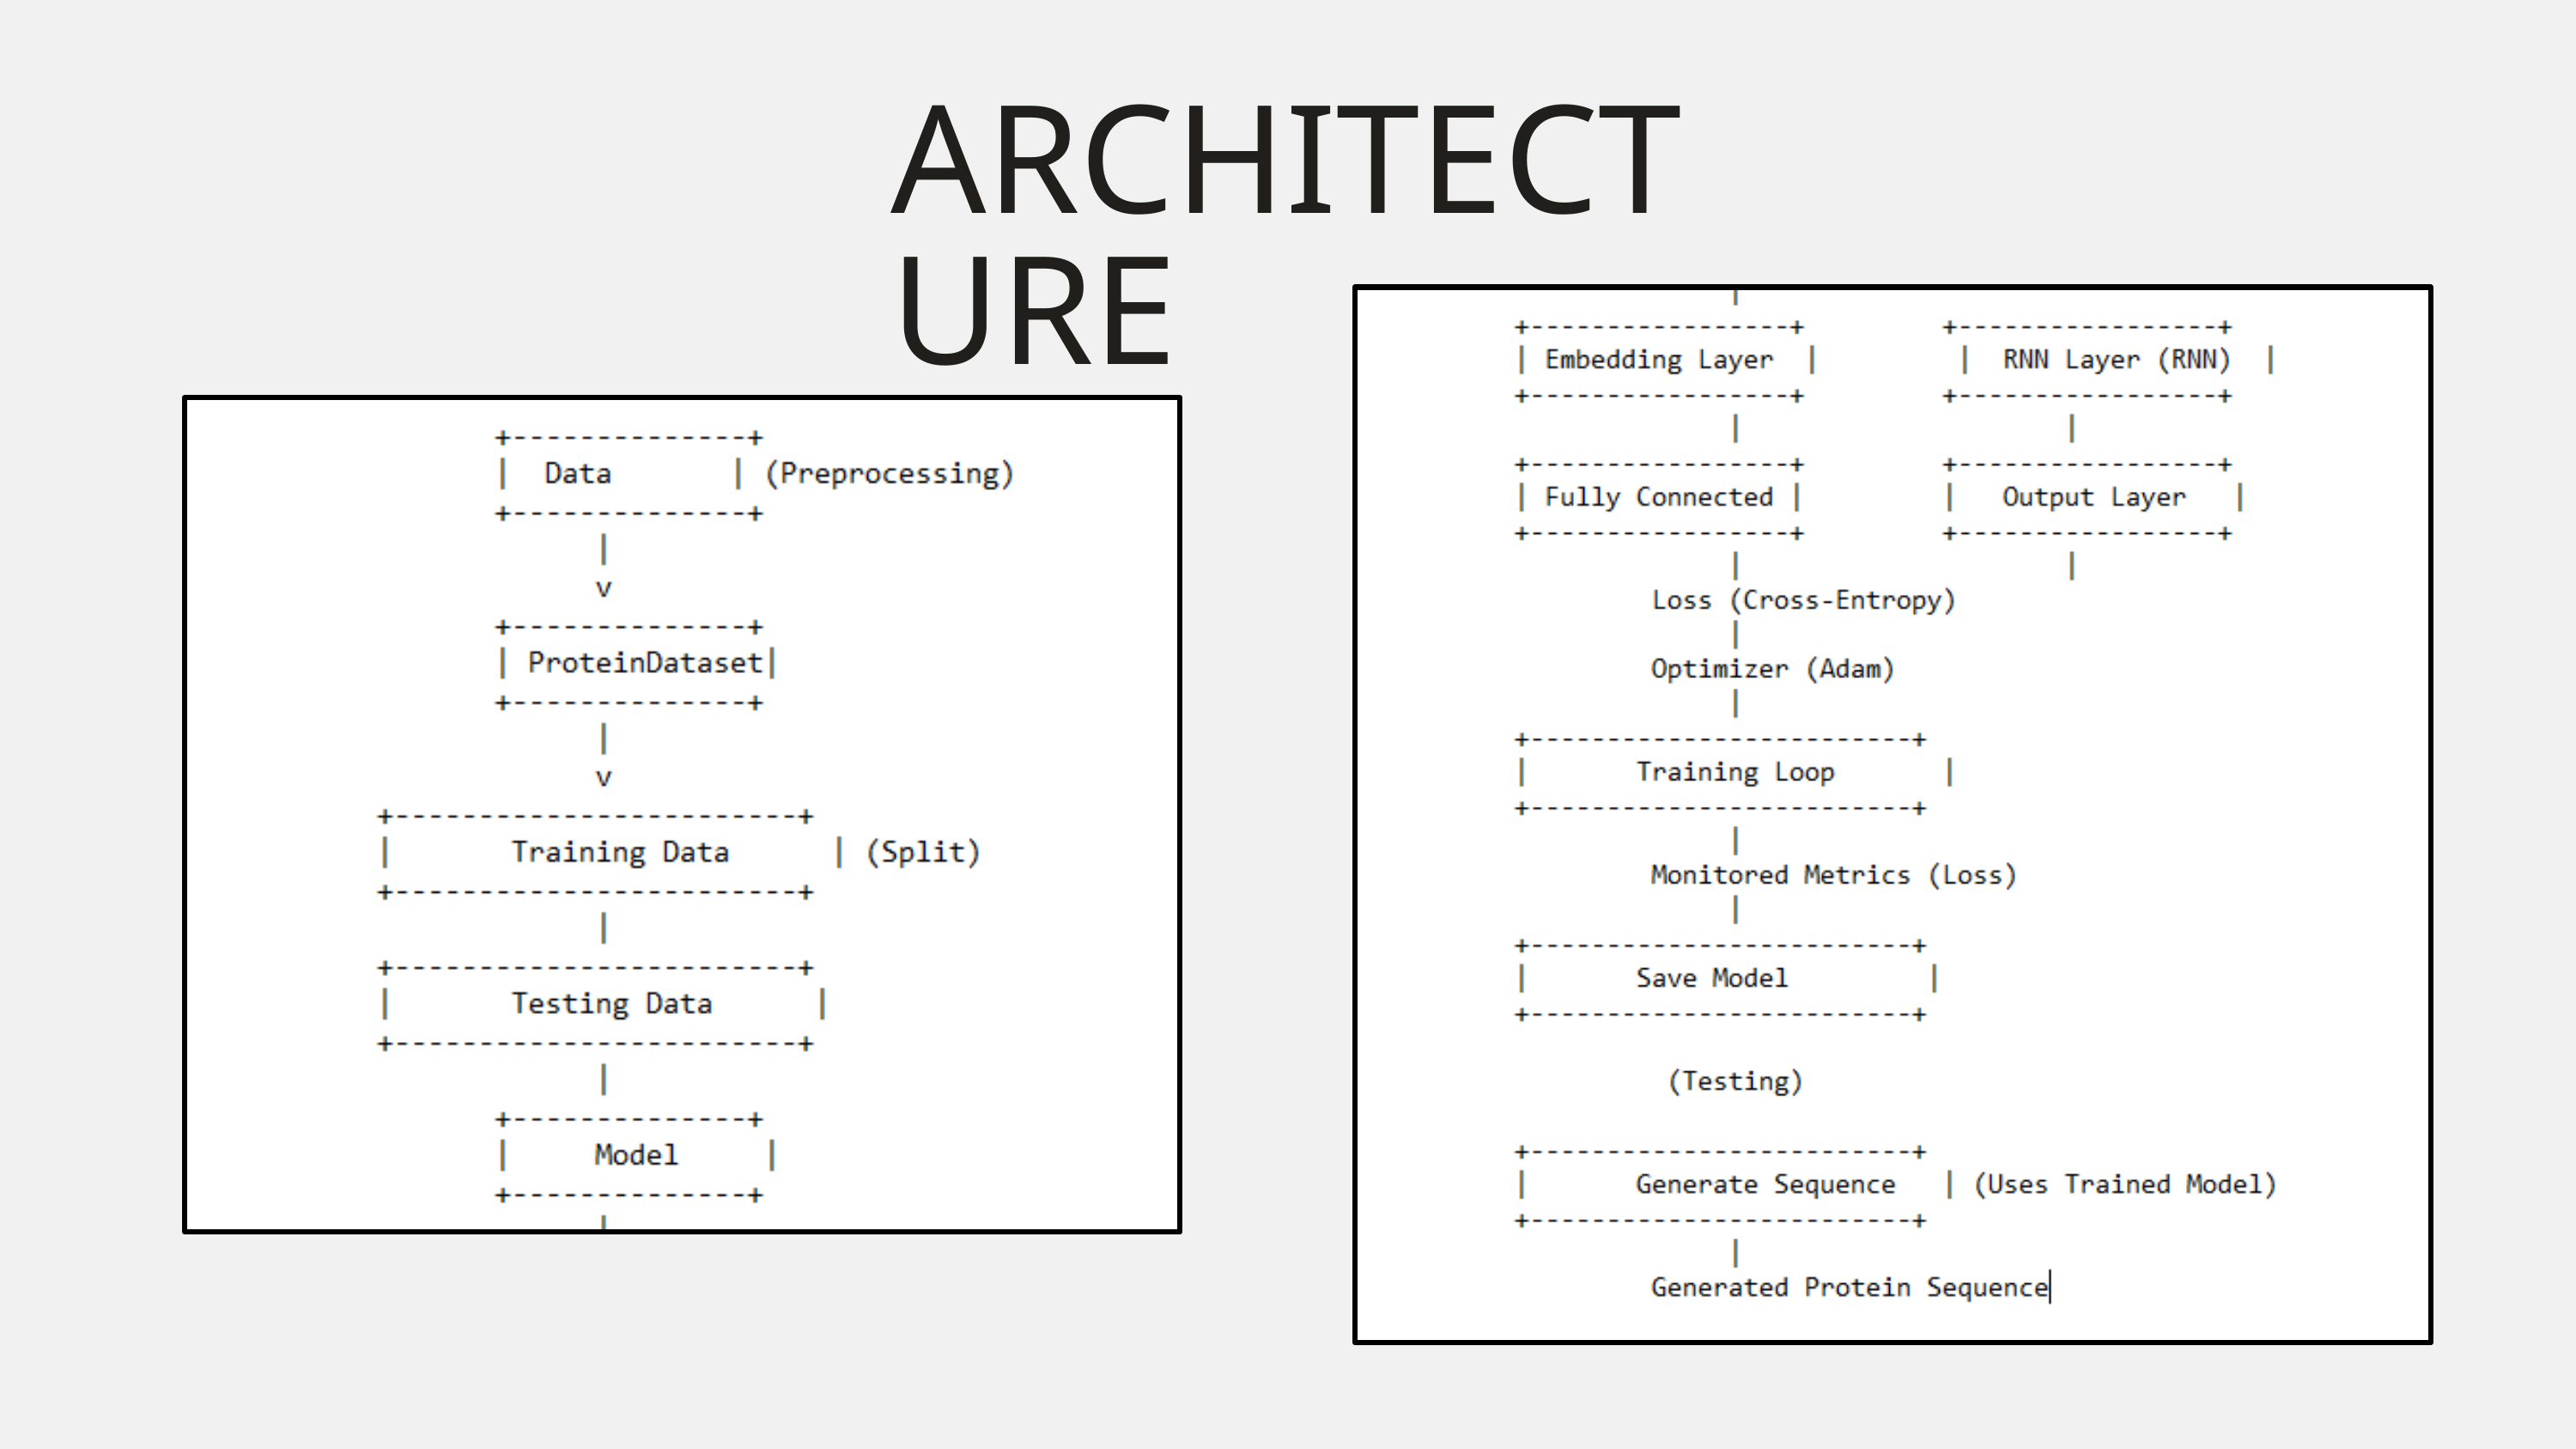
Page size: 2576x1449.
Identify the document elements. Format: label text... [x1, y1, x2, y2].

text_box [184, 397, 1181, 1233]
text_box [1354, 287, 2432, 1343]
text_box ARCHITECTURE [890, 91, 1686, 395]
